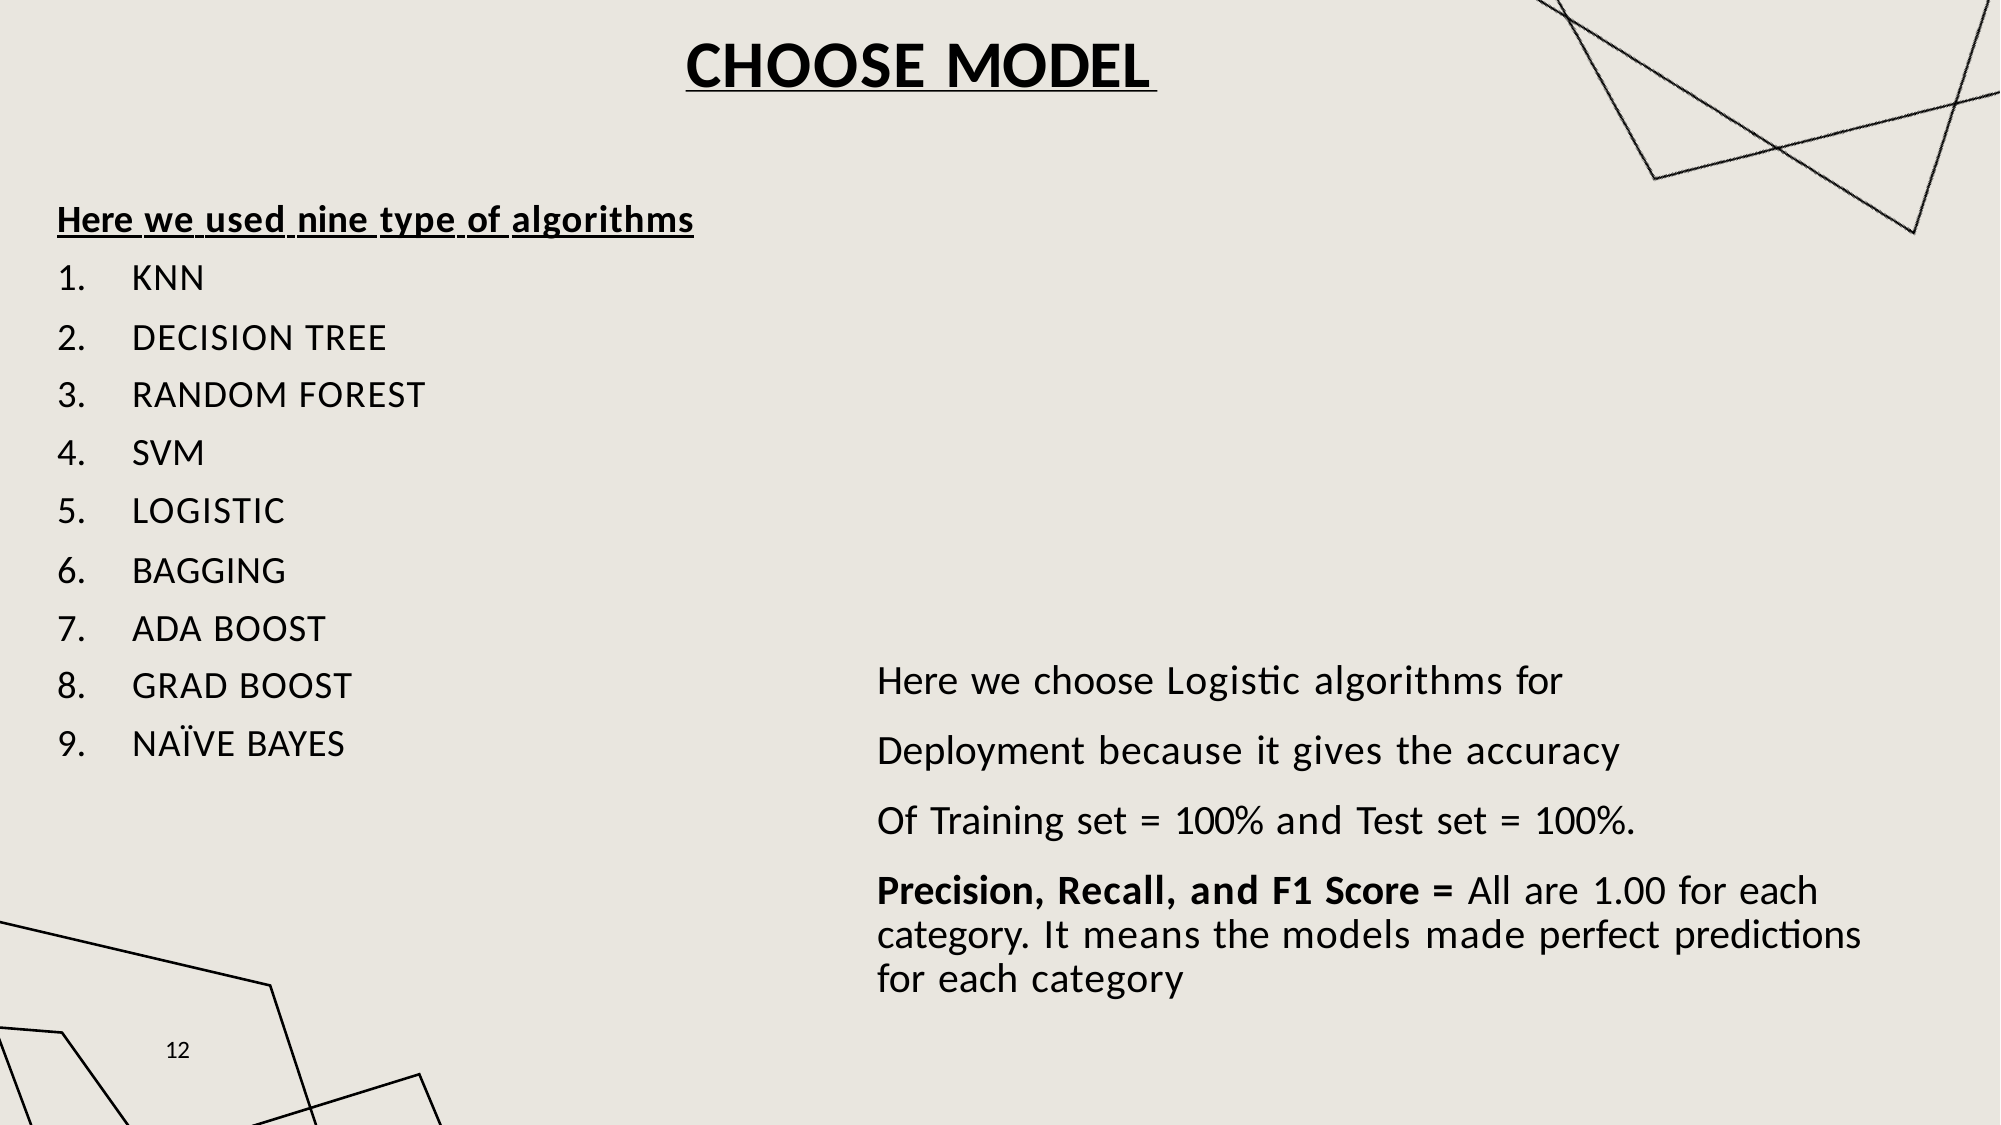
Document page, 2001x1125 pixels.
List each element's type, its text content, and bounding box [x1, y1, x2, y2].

text_box [0, 920, 442, 1125]
title CHOOSE MODEL [684, 17, 1161, 209]
text_box Here we used nine type of algorithms [55, 191, 705, 241]
text_box KNN DECISION TREE RANDOM FOREST SVM LOGISTIC BAGGING ADA BOOST GRAD BOOST NAÏVE BAYES [55, 236, 435, 765]
text_box Here we choose Logistic algorithms for Deployment because it gives the accuracy Of Training set = 100% and Test set = 100%. Precision, Recall, and F1 Score = All are 1.00 for each category. It means the models made perfect predictions for each category [875, 630, 1884, 1002]
slide_number 12 [158, 1038, 199, 1125]
picture [1509, 0, 2000, 249]
